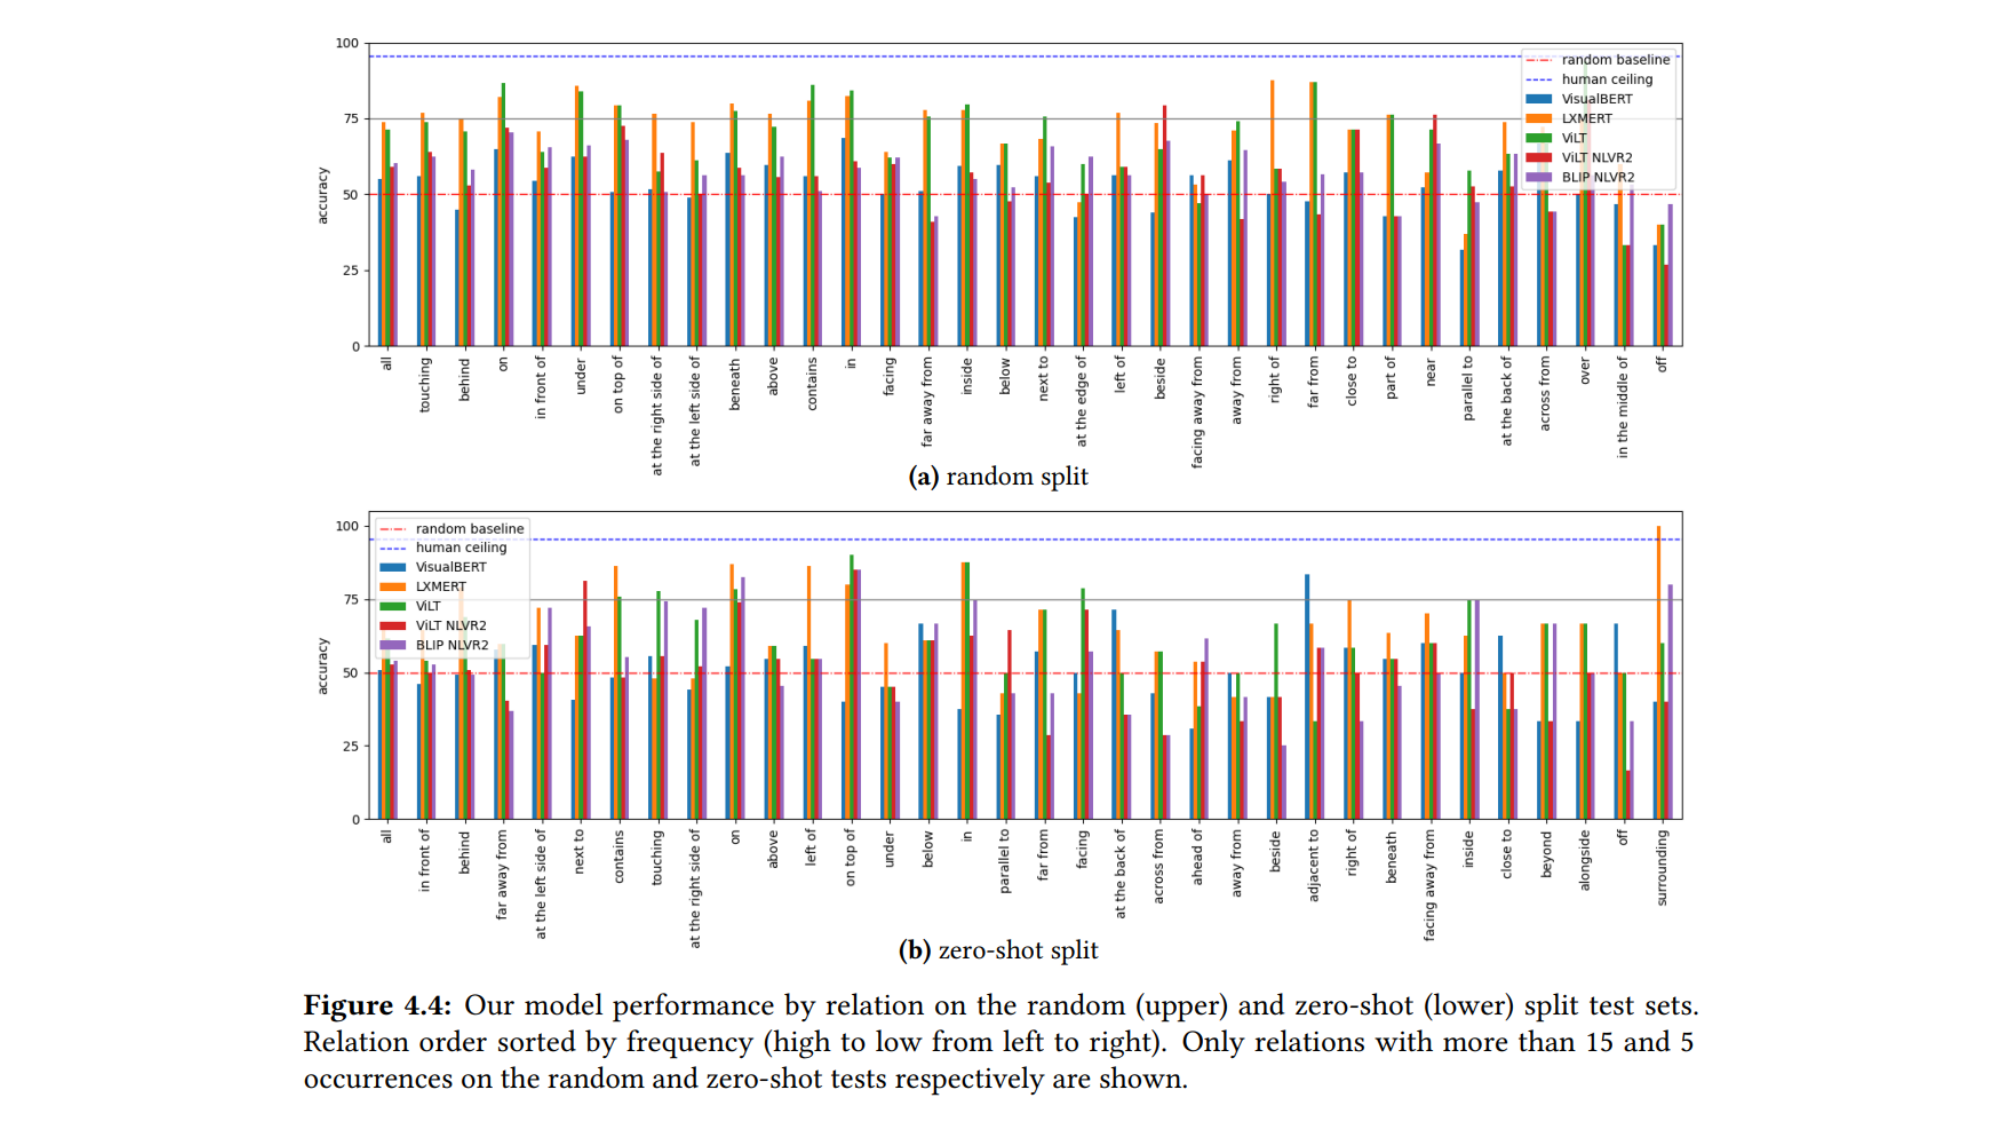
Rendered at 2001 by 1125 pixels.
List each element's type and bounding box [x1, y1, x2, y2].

list [288, 20, 1712, 1105]
